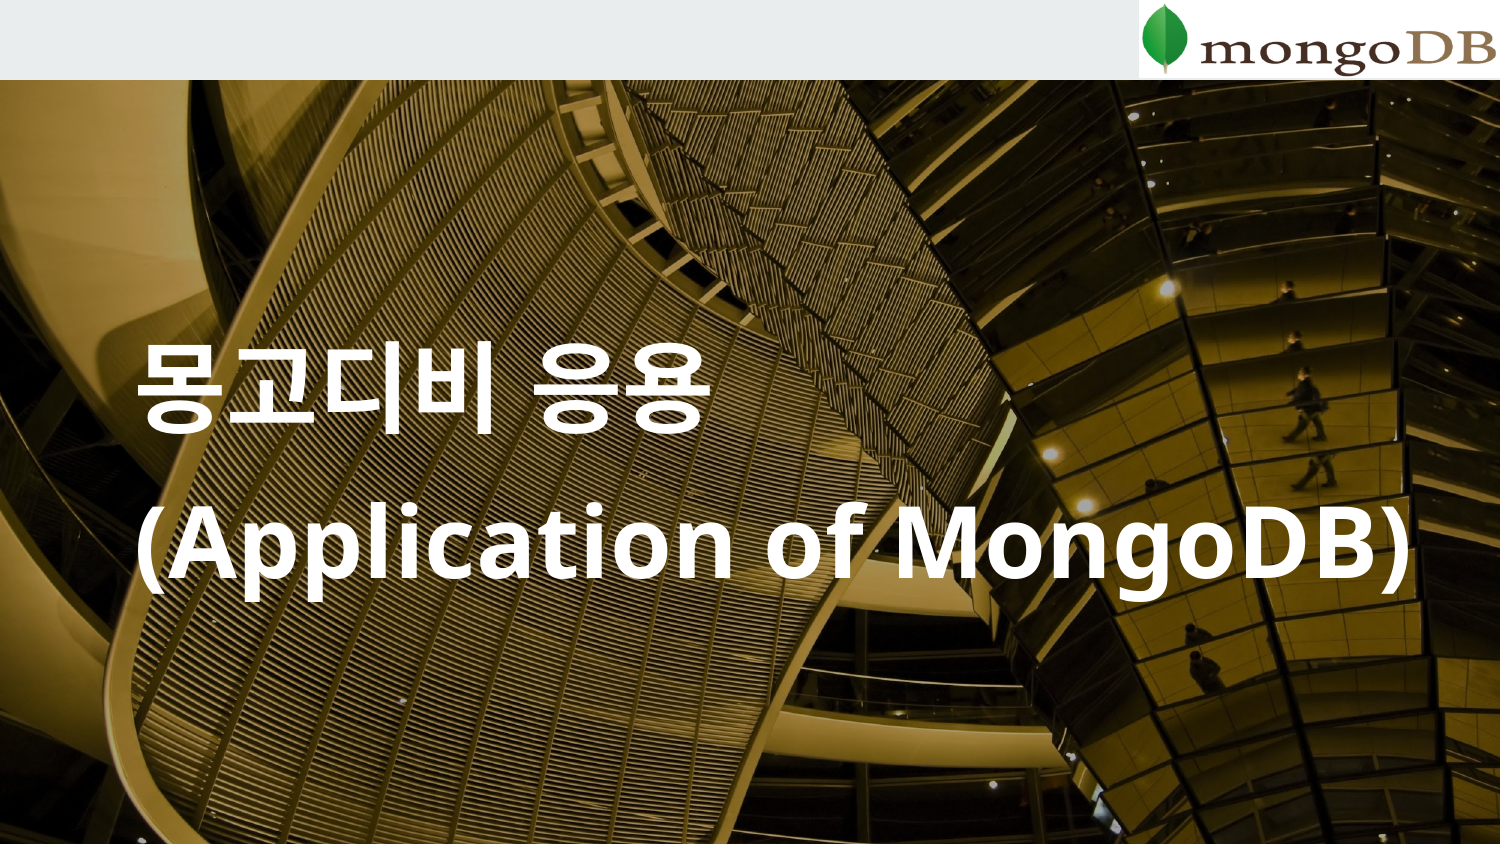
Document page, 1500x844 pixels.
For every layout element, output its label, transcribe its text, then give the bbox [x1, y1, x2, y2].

title 몽고디비 응용 (Application of MongoDB) [119, 337, 1500, 587]
picture [0, 80, 1500, 844]
picture [1139, 0, 1500, 78]
